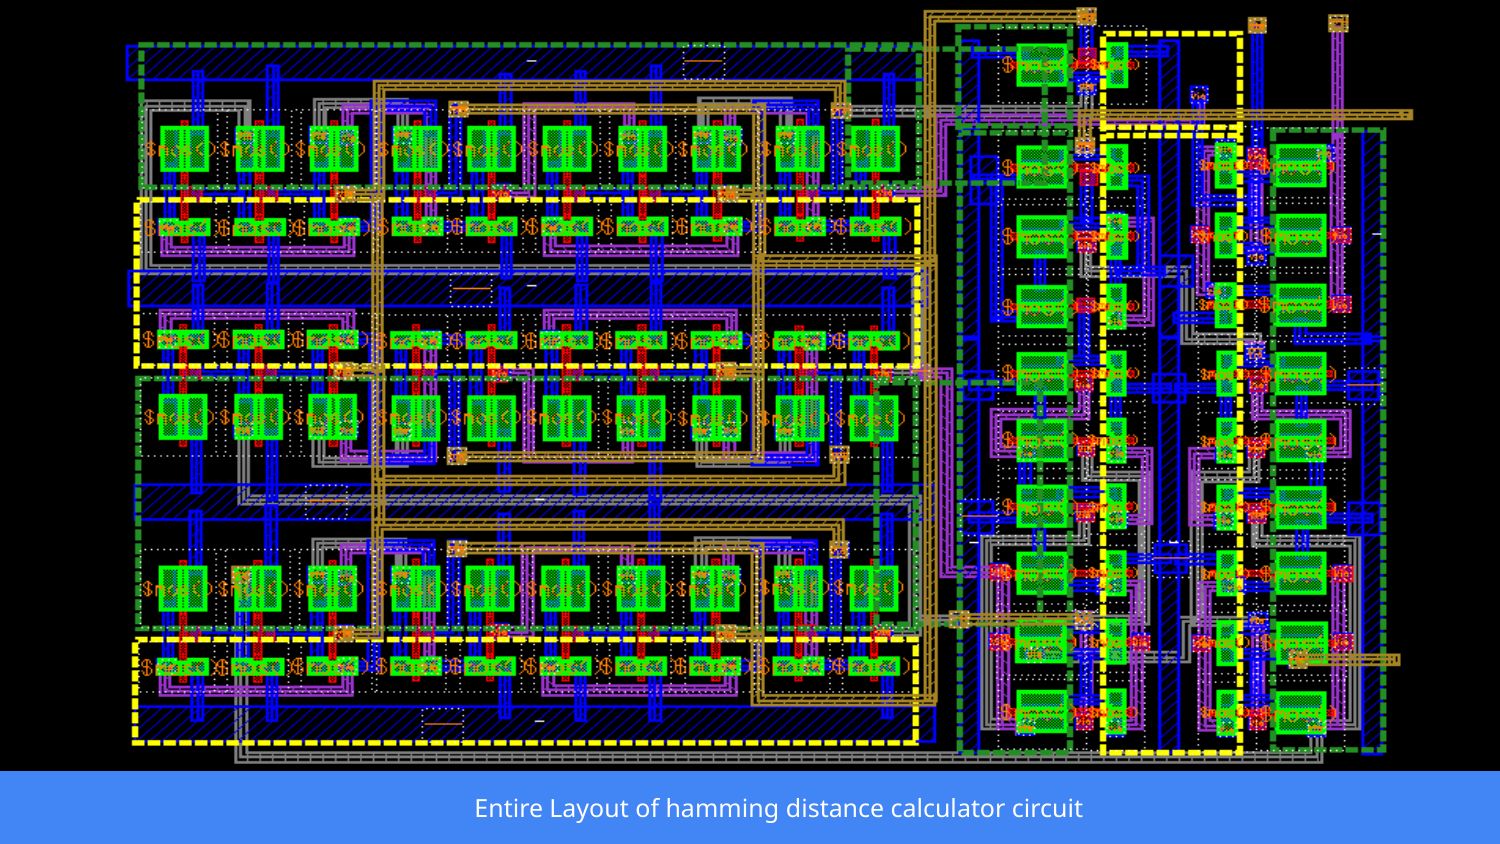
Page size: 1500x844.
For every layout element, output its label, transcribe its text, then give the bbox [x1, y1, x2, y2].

picture [0, 0, 1500, 771]
list Entire Layout of hamming distance calculator circuit [9, 780, 1385, 844]
